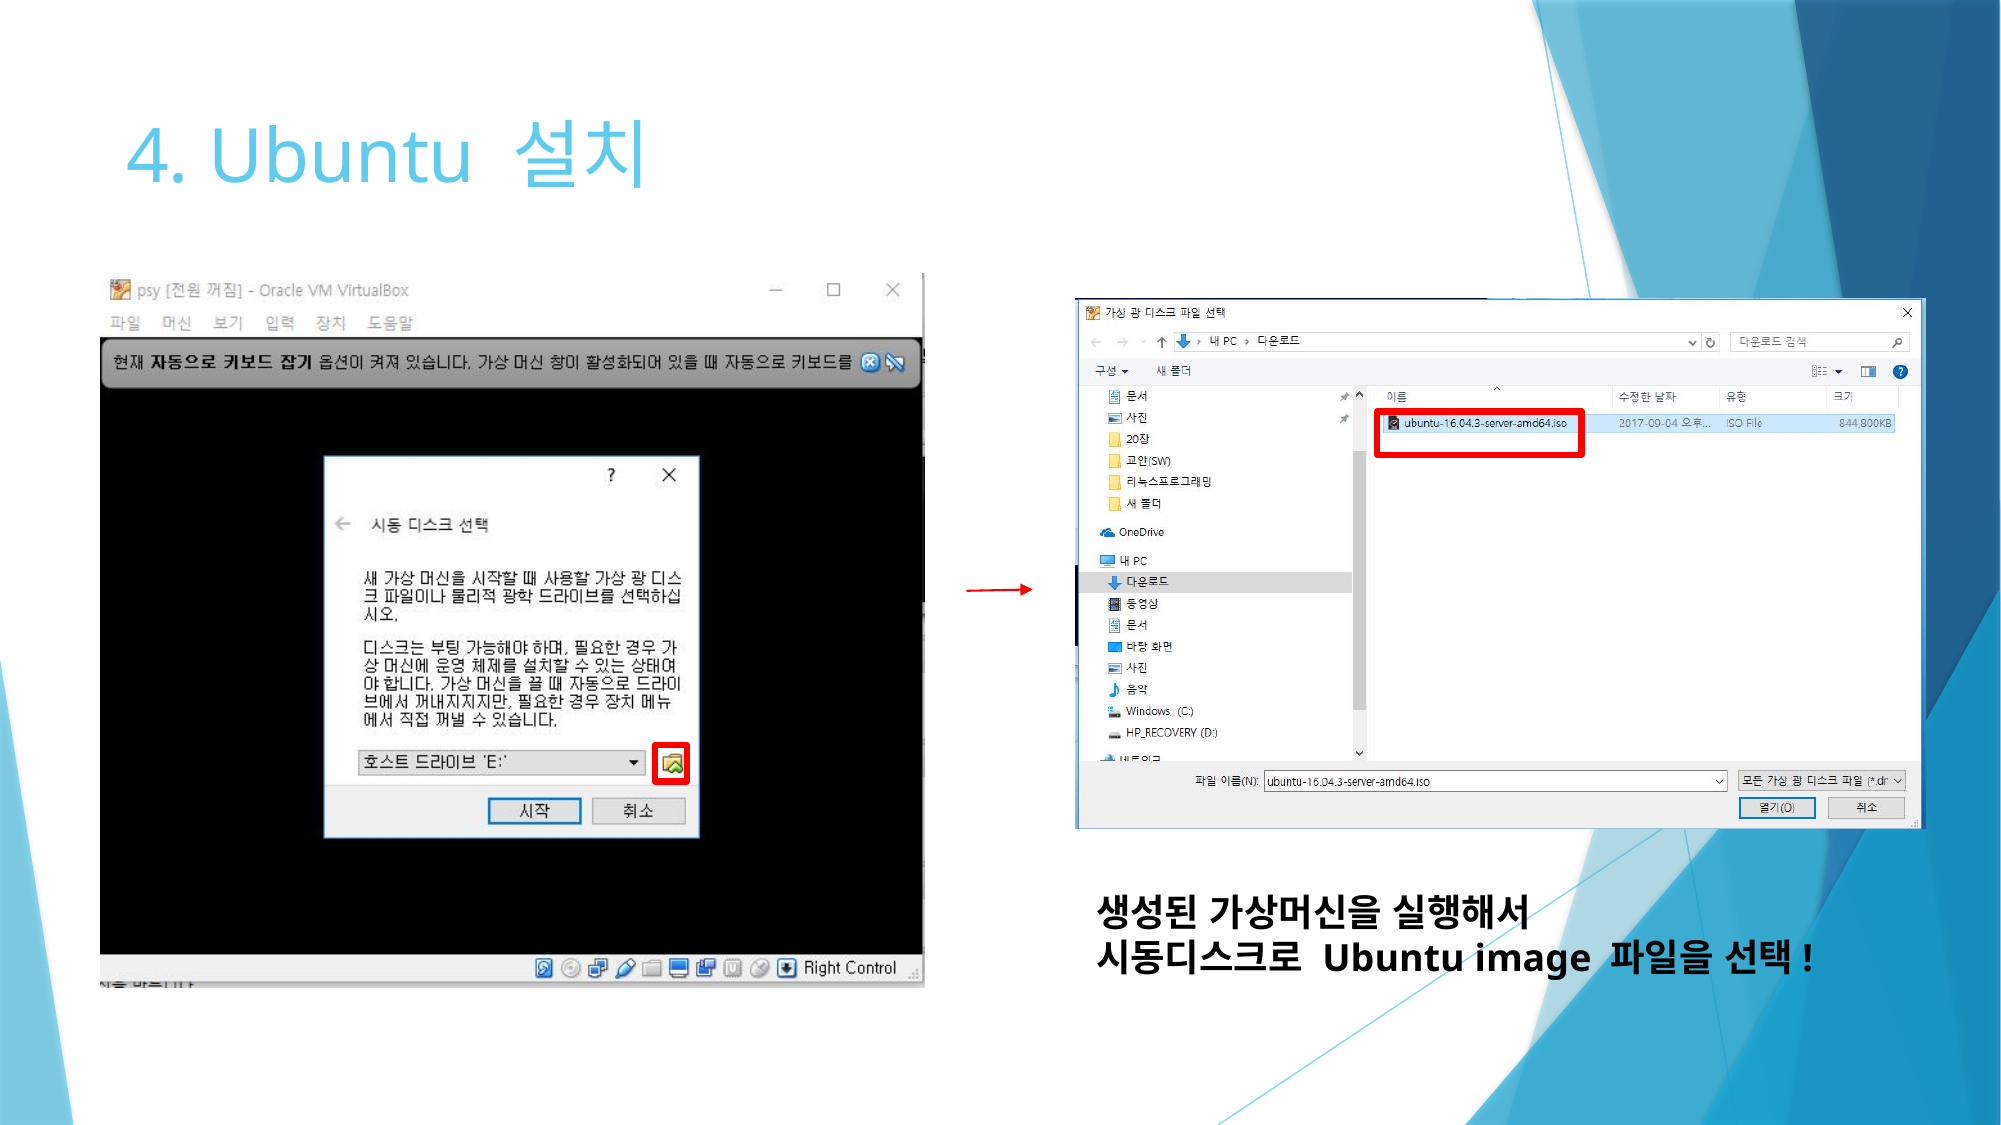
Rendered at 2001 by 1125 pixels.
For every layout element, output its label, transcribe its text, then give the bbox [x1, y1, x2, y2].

title 4. Ubuntu 설치 [111, 99, 1522, 317]
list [1075, 298, 1927, 829]
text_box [966, 588, 1034, 592]
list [99, 272, 925, 988]
text_box 생성된 가상머신을 실행해서 시동디스크로 Ubuntu image 파일을 선택! [1081, 881, 1829, 986]
